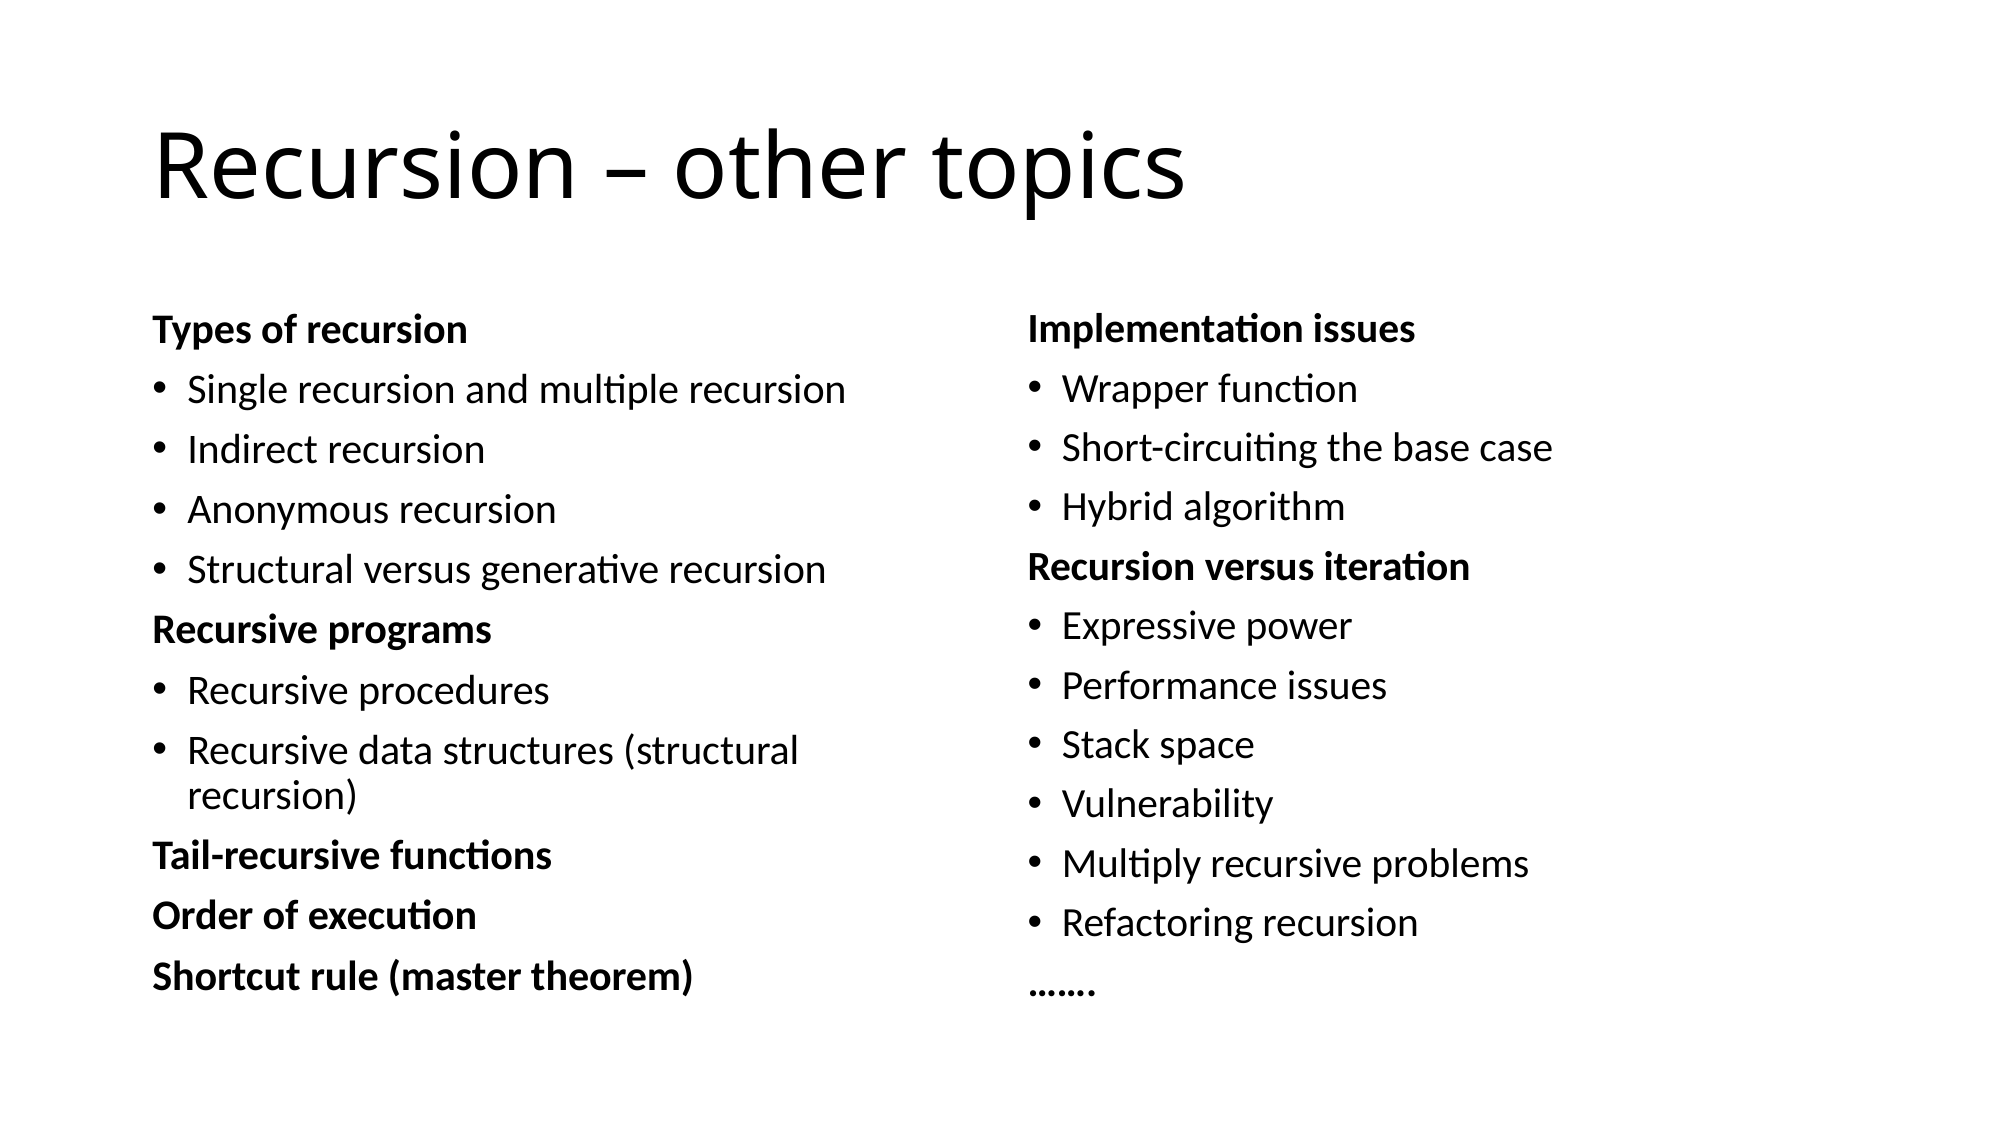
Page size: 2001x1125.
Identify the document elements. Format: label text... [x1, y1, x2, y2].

list Types of recursion Single recursion and multiple recursion Indirect recursion Anonymous recursion Structural versus generative recursion Recursive programs Recursive procedures Recursive data structures (structural recursion) Tail-recursive functions Order of execution Shortcut rule (master theorem) [137, 299, 988, 1014]
title Recursion – other topics [137, 59, 1863, 278]
list Implementation issues Wrapper function Short-circuiting the base case Hybrid algorithm Recursion versus iteration Expressive power Performance issues Stack space Vulnerability Multiply recursive problems Refactoring recursion ……. [1012, 299, 1863, 1014]
